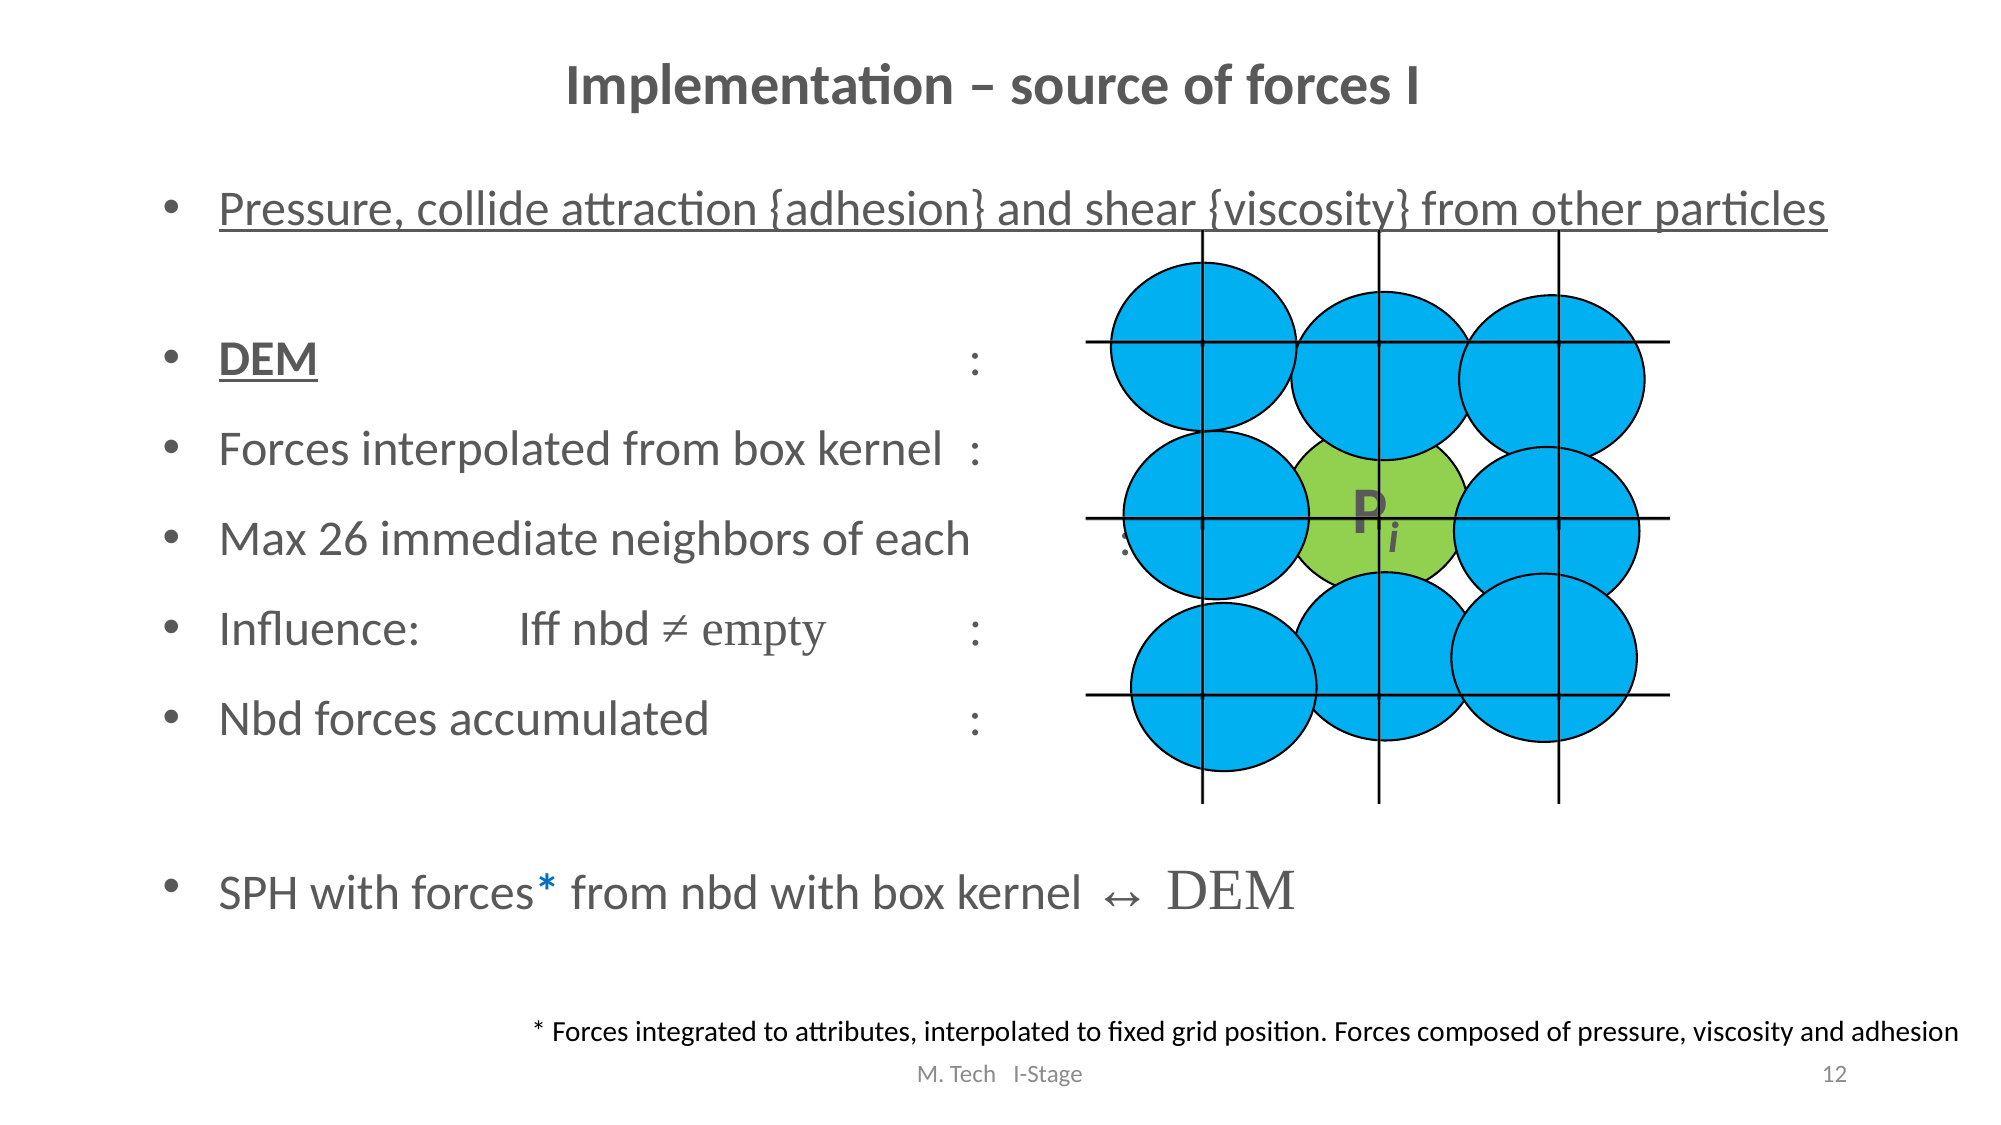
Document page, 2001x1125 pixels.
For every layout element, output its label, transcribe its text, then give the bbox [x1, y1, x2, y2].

text_box Implementation – source of forces I [550, 38, 1450, 108]
slide_number 12 [1412, 1055, 1863, 1103]
footer M. Tech I-Stage [662, 1055, 1338, 1103]
text_box * Forces integrated to attributes, interpolated to fixed grid position. Forces composed of pressure, viscosity and adhesion [516, 1005, 2000, 1055]
text_box Pressure, collide attraction {adhesion} and shear {viscosity} from other particles DEM : Forces interpolated from box kernel : Max 26 immediate neighbors of each : Influence: Iff nbd ≠ empty : Nbd forces accumulated : SPH with forces* from nbd with box kernel ↔ DEM [72, 108, 1917, 929]
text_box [1085, 230, 1670, 804]
